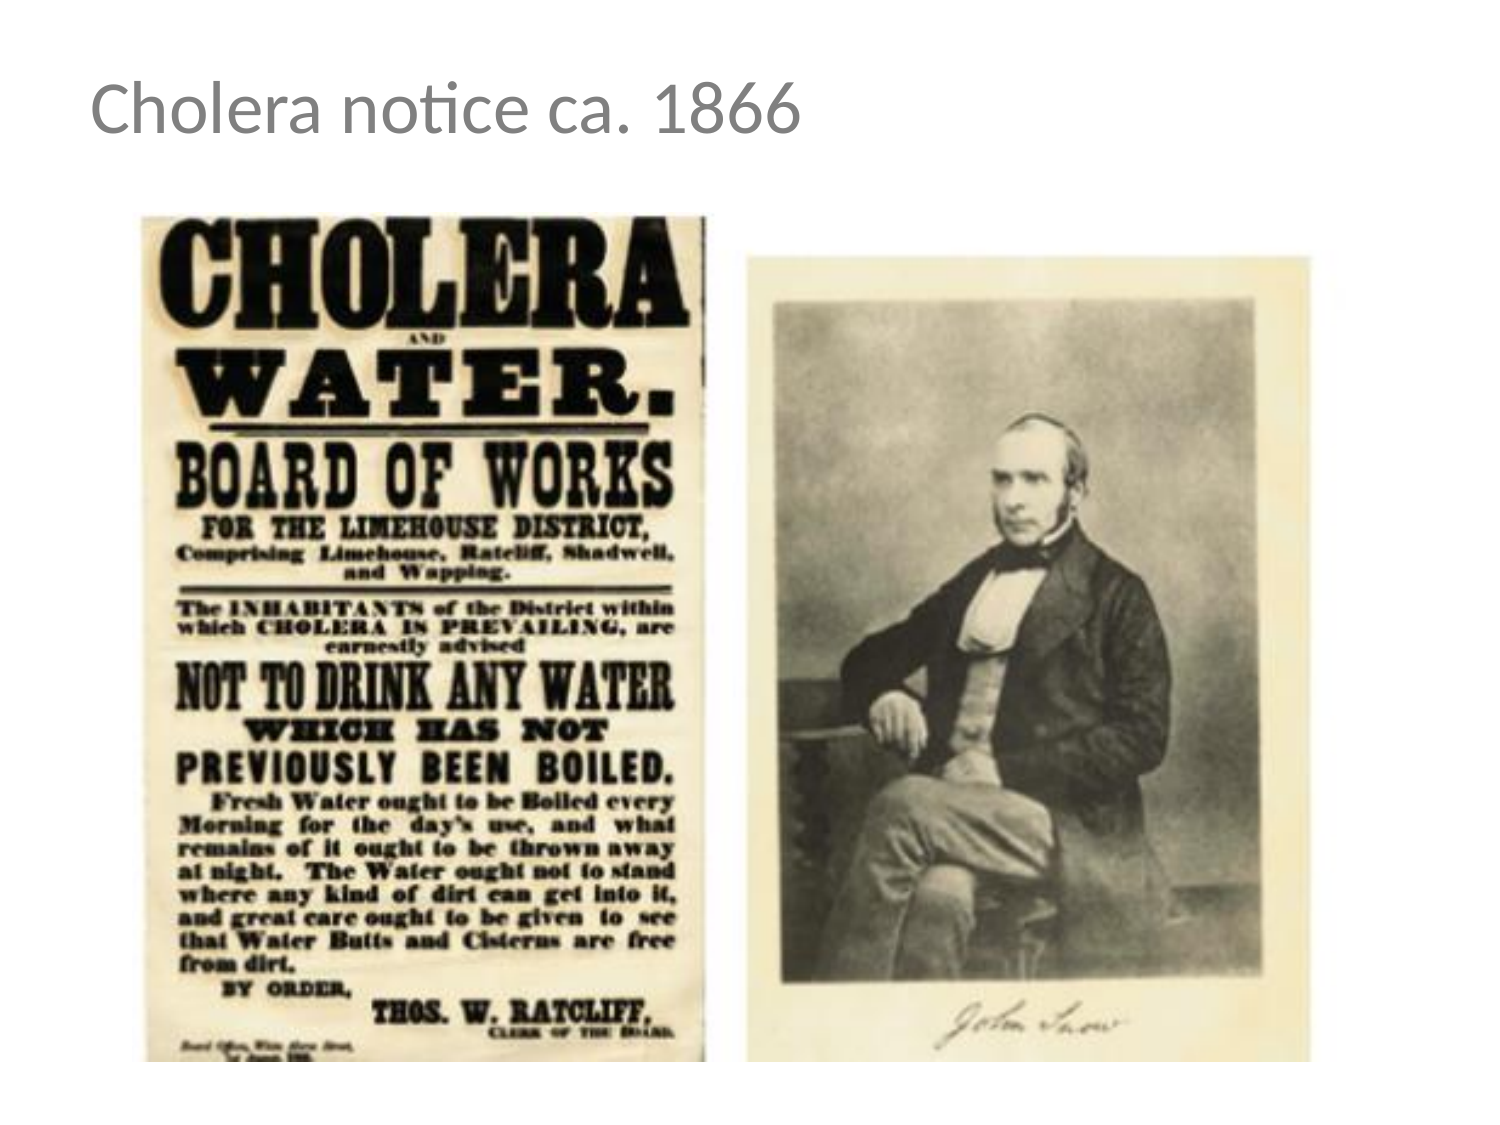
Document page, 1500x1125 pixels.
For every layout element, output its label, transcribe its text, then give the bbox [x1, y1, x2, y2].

title Cholera notice ca. 1866 [75, 45, 1425, 163]
picture [132, 212, 1346, 1062]
